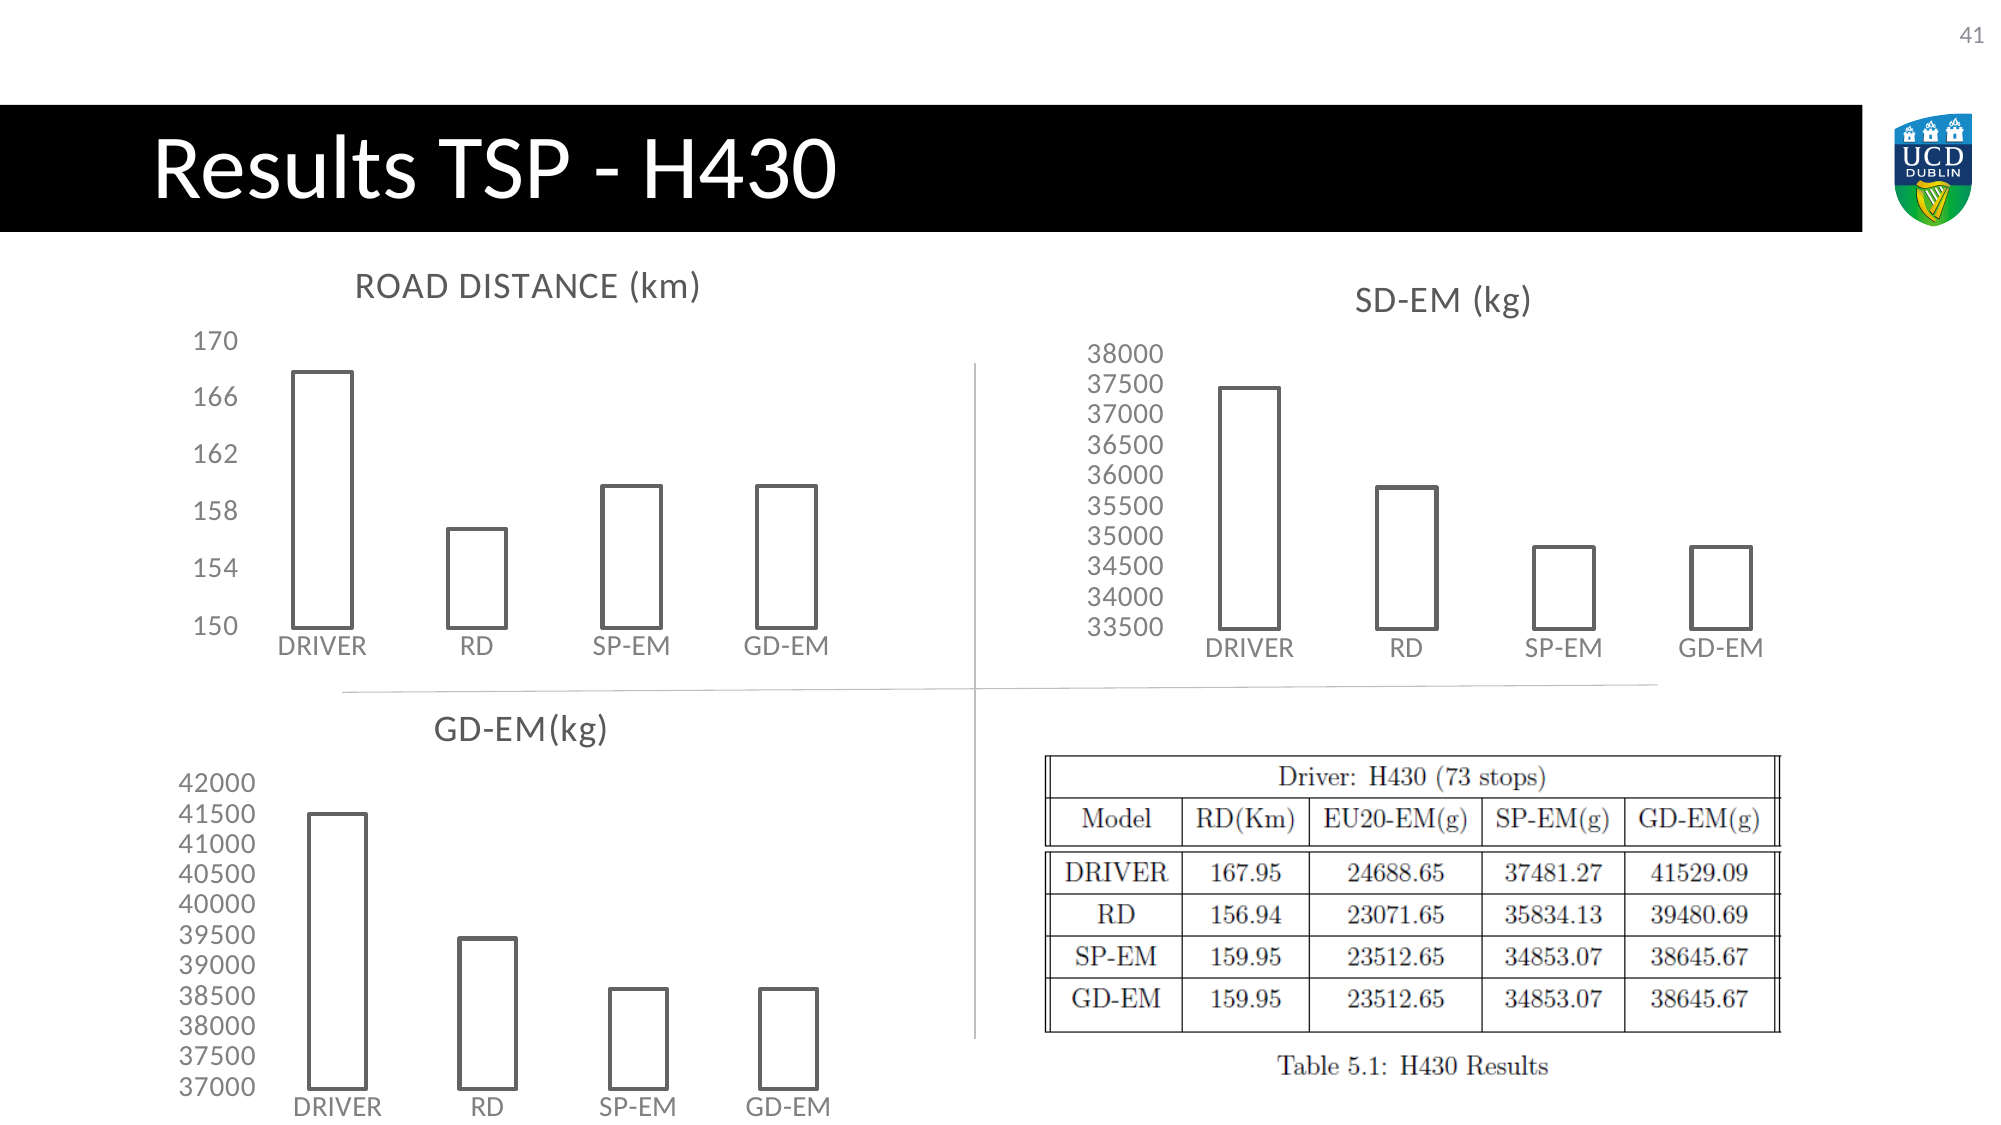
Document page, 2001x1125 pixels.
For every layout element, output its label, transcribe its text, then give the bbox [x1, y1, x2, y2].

picture [1015, 723, 1815, 1106]
chart [1071, 256, 1815, 674]
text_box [342, 684, 1658, 693]
picture [1876, 113, 1990, 227]
chart [178, 242, 879, 673]
slide_number 41 [1550, 3, 2000, 64]
title Results TSP - H430 [137, 59, 1863, 278]
chart [164, 684, 879, 1125]
